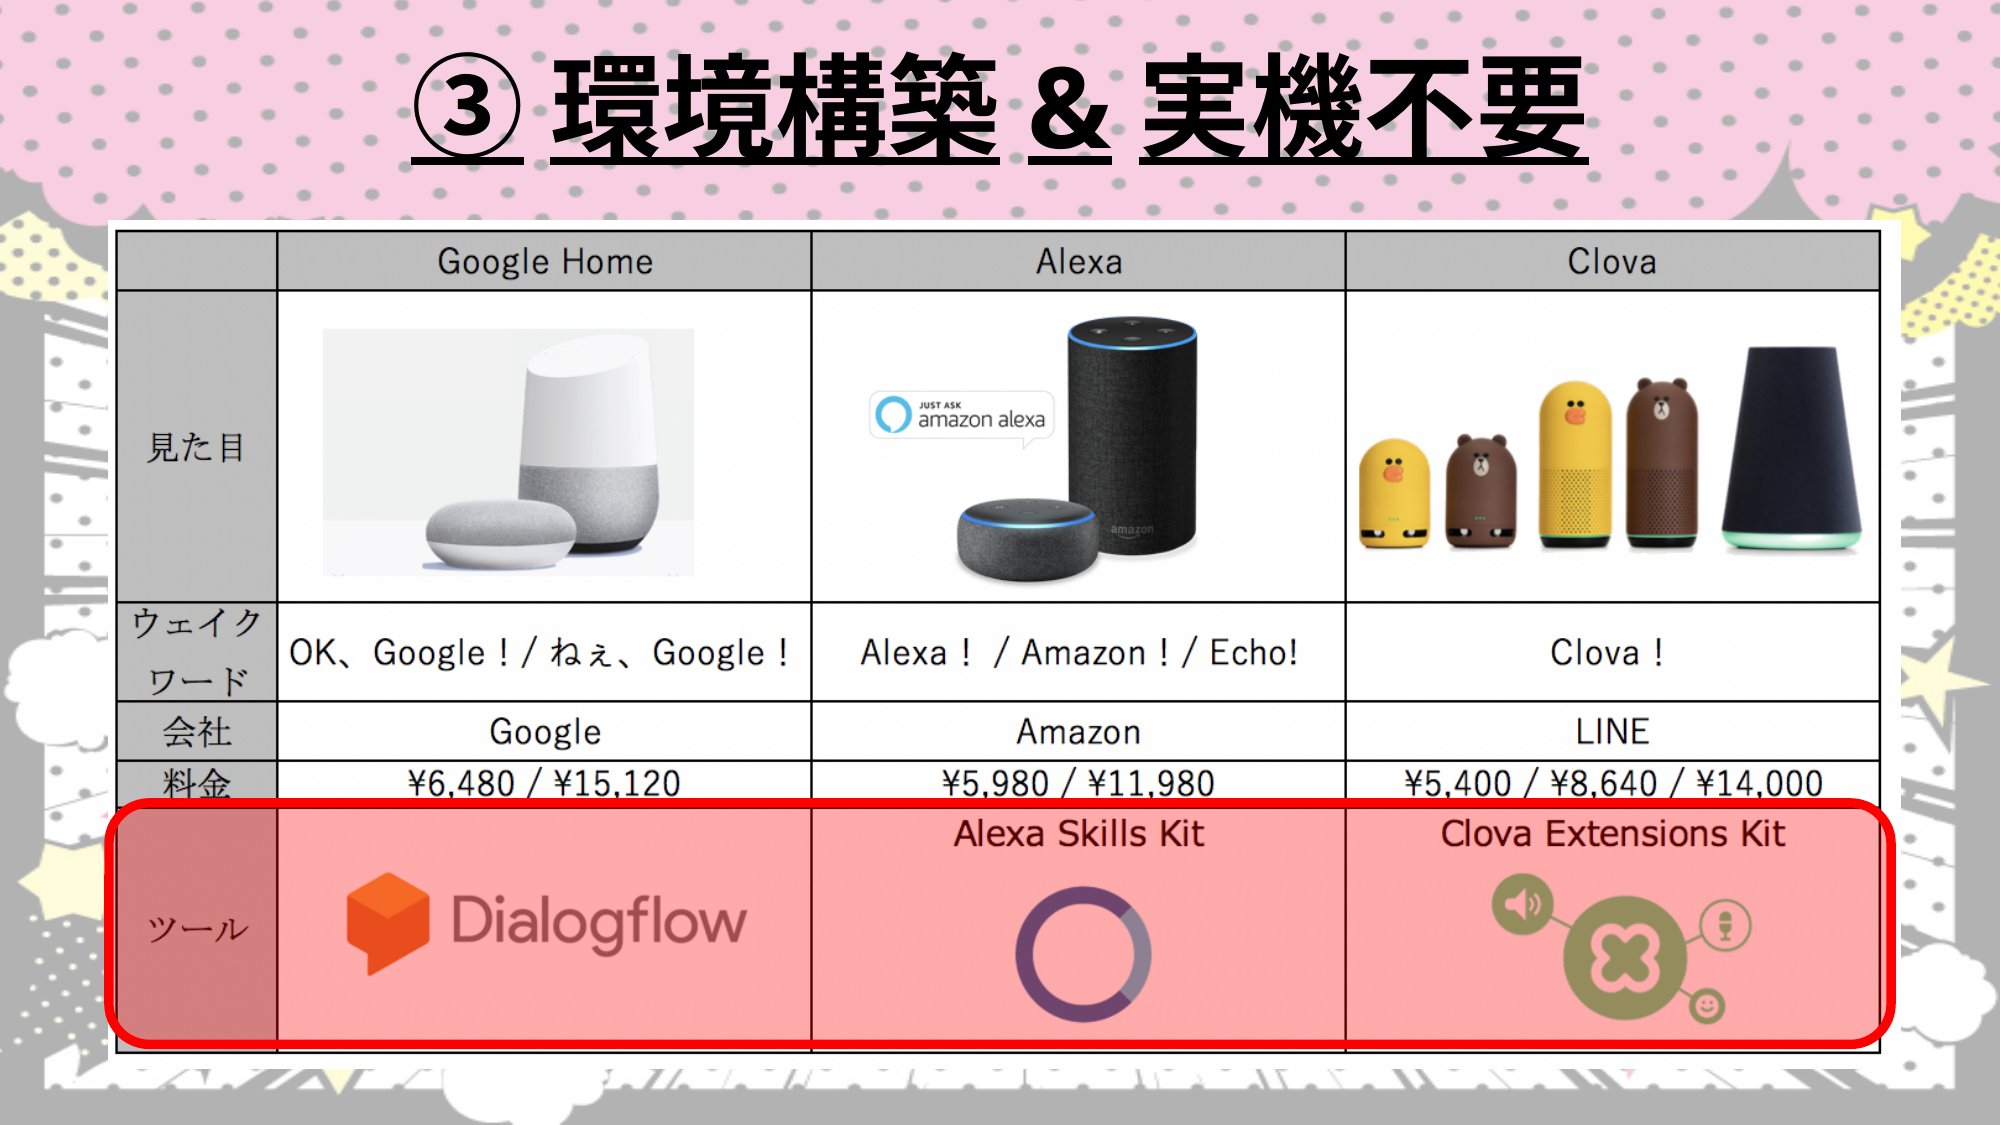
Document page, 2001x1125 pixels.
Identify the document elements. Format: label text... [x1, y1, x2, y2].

title ③環境構築&実機不要 [137, 3, 1863, 220]
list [108, 220, 1901, 1069]
